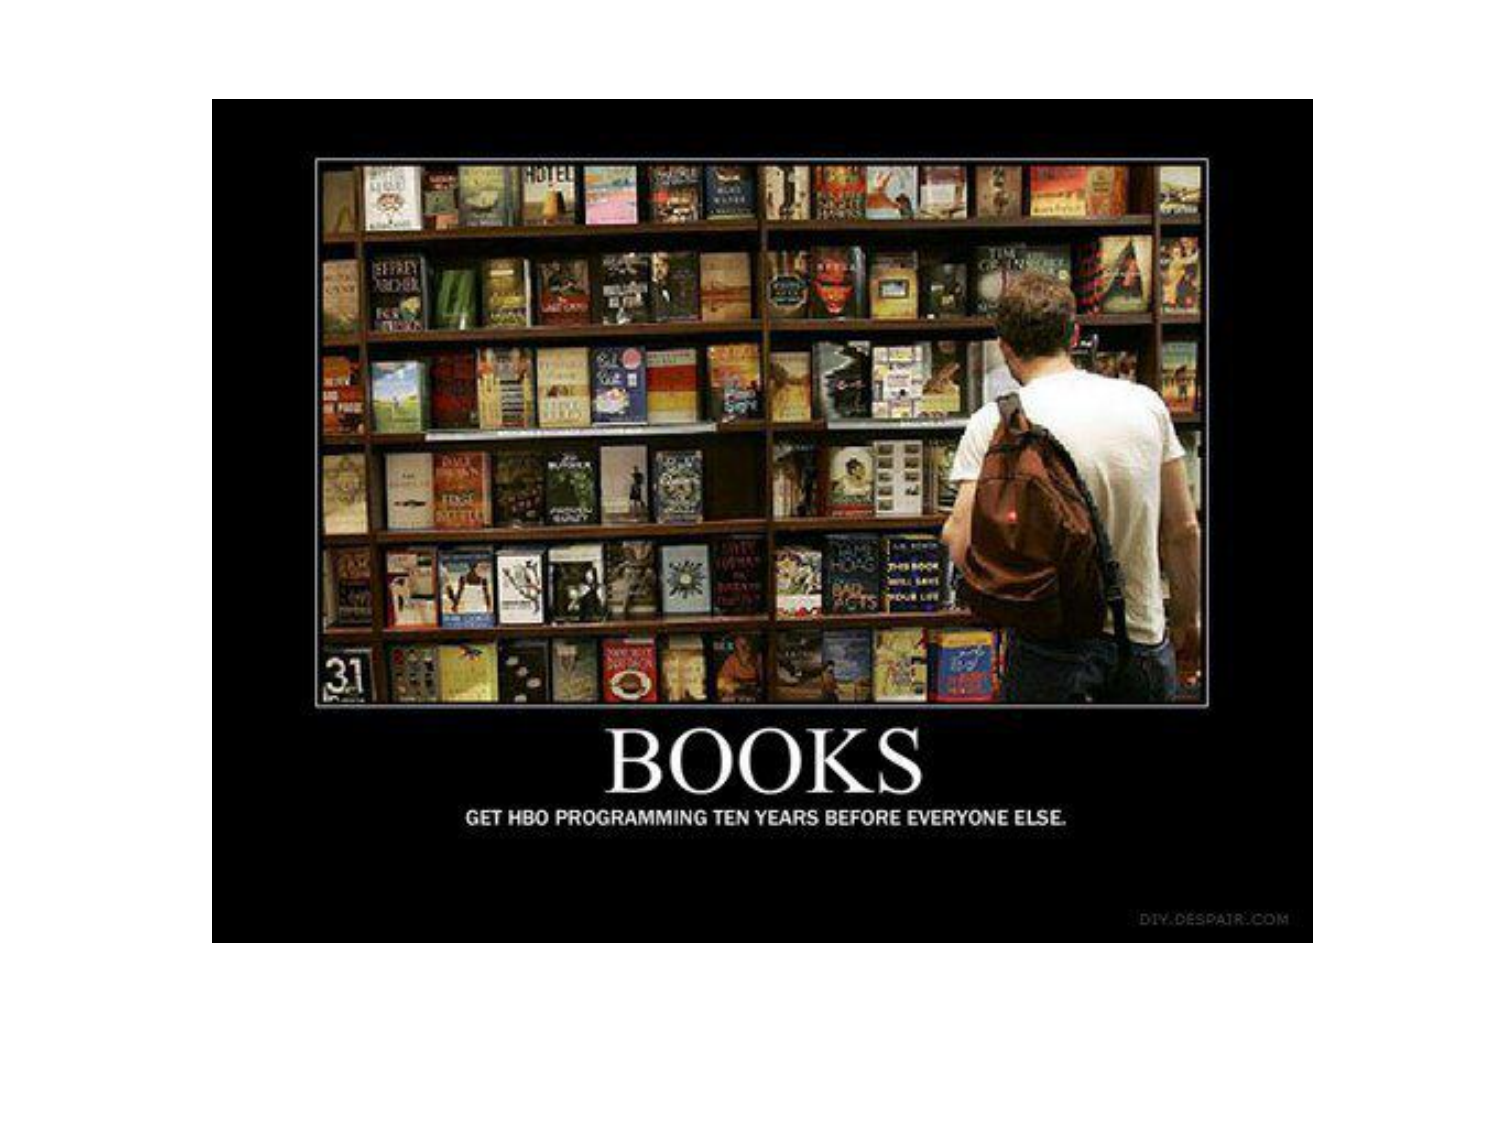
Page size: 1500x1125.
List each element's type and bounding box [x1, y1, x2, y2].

picture [212, 99, 1313, 943]
